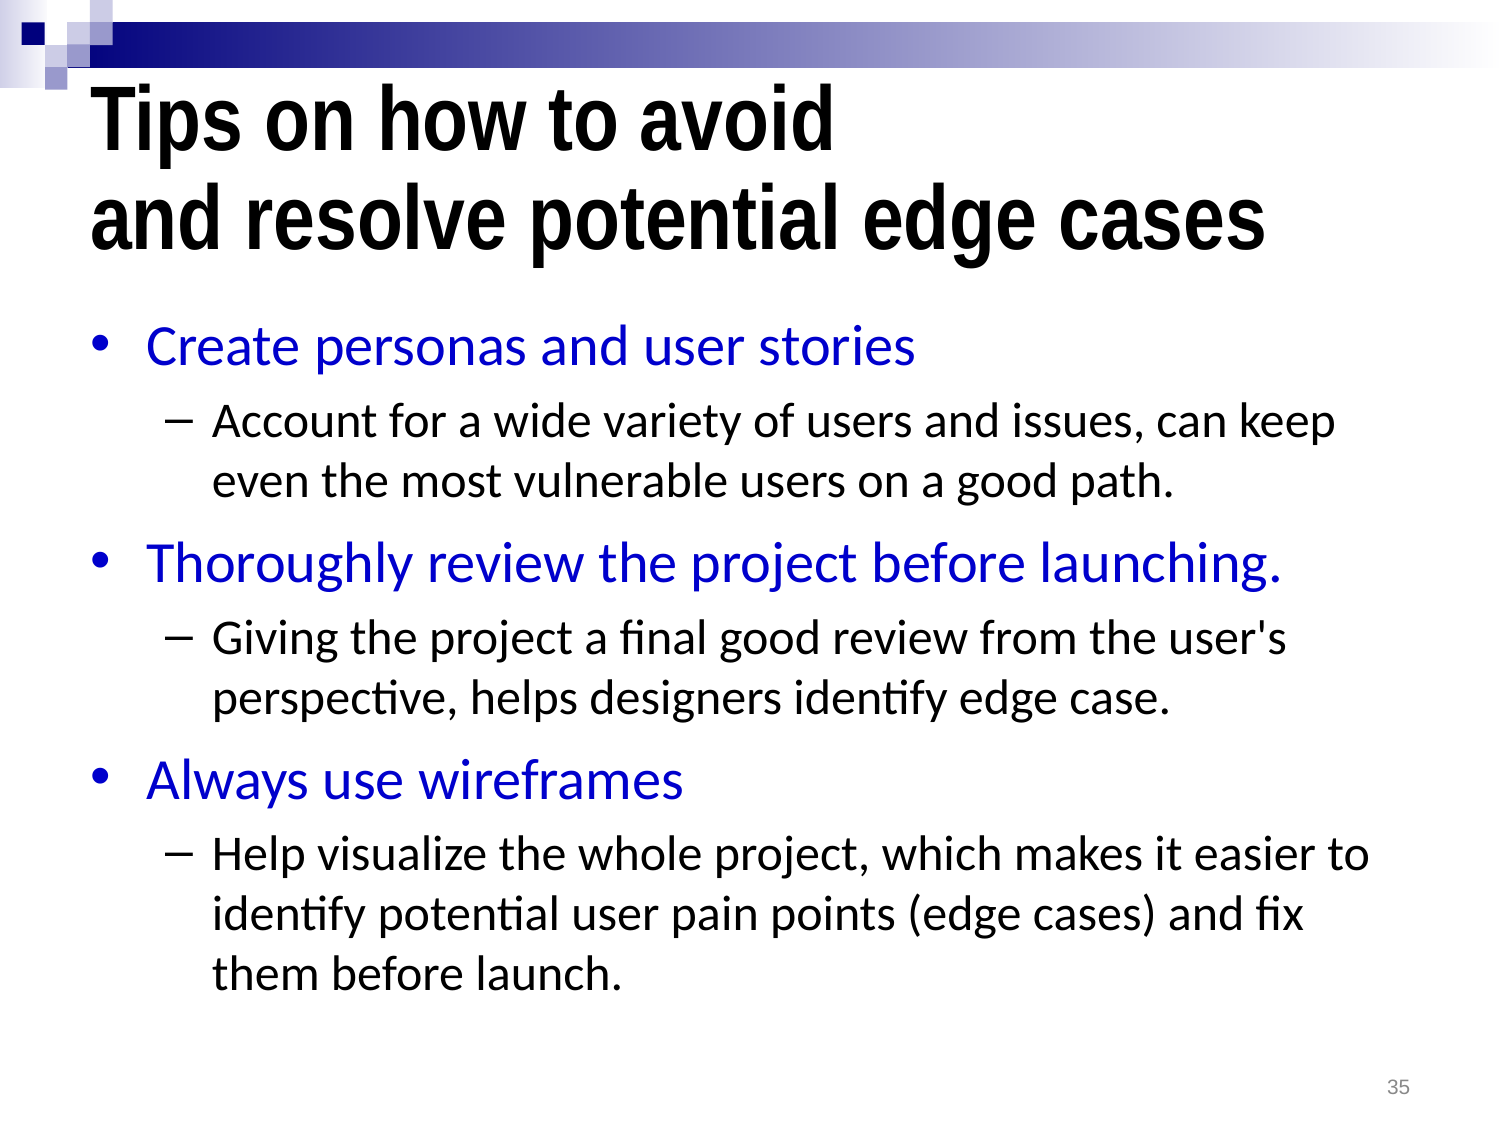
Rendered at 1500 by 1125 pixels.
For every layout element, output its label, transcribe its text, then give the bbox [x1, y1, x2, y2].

list Create personas and user stories Account for a wide variety of users and issues, can keep even the most vulnerable users on a good path. Thoroughly review the project before launching. Giving the project a final good review from the user's perspective, helps designers identify edge case. Always use wireframes Help visualize the whole project, which makes it easier to identify potential user pain points (edge cases) and fix them before launch. [75, 299, 1425, 1038]
slide_number 35 [1074, 1059, 1425, 1113]
title Tips on how to avoid and resolve potential edge cases [75, 67, 1425, 273]
